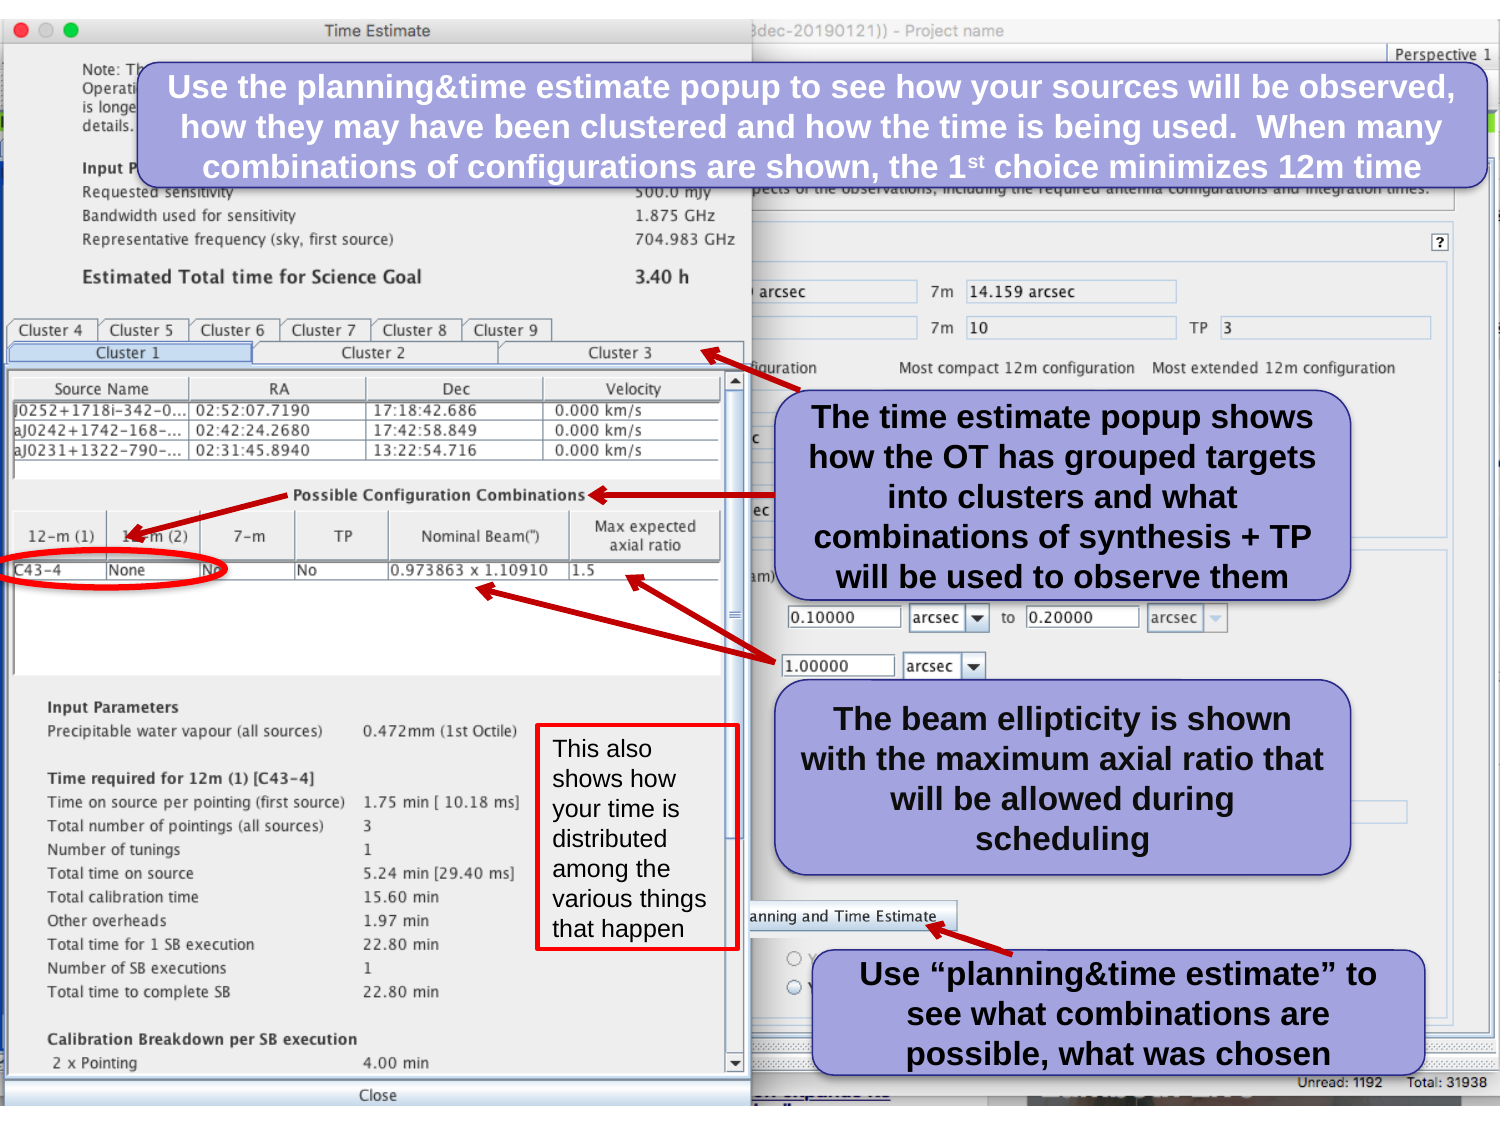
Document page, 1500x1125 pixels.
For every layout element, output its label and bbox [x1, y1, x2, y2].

text_box [624, 574, 776, 663]
text_box [924, 924, 1013, 956]
text_box [699, 349, 801, 391]
text_box [474, 587, 619, 663]
picture [0, 0, 1500, 1125]
text_box [124, 494, 288, 538]
text_box [812, 924, 1426, 1076]
